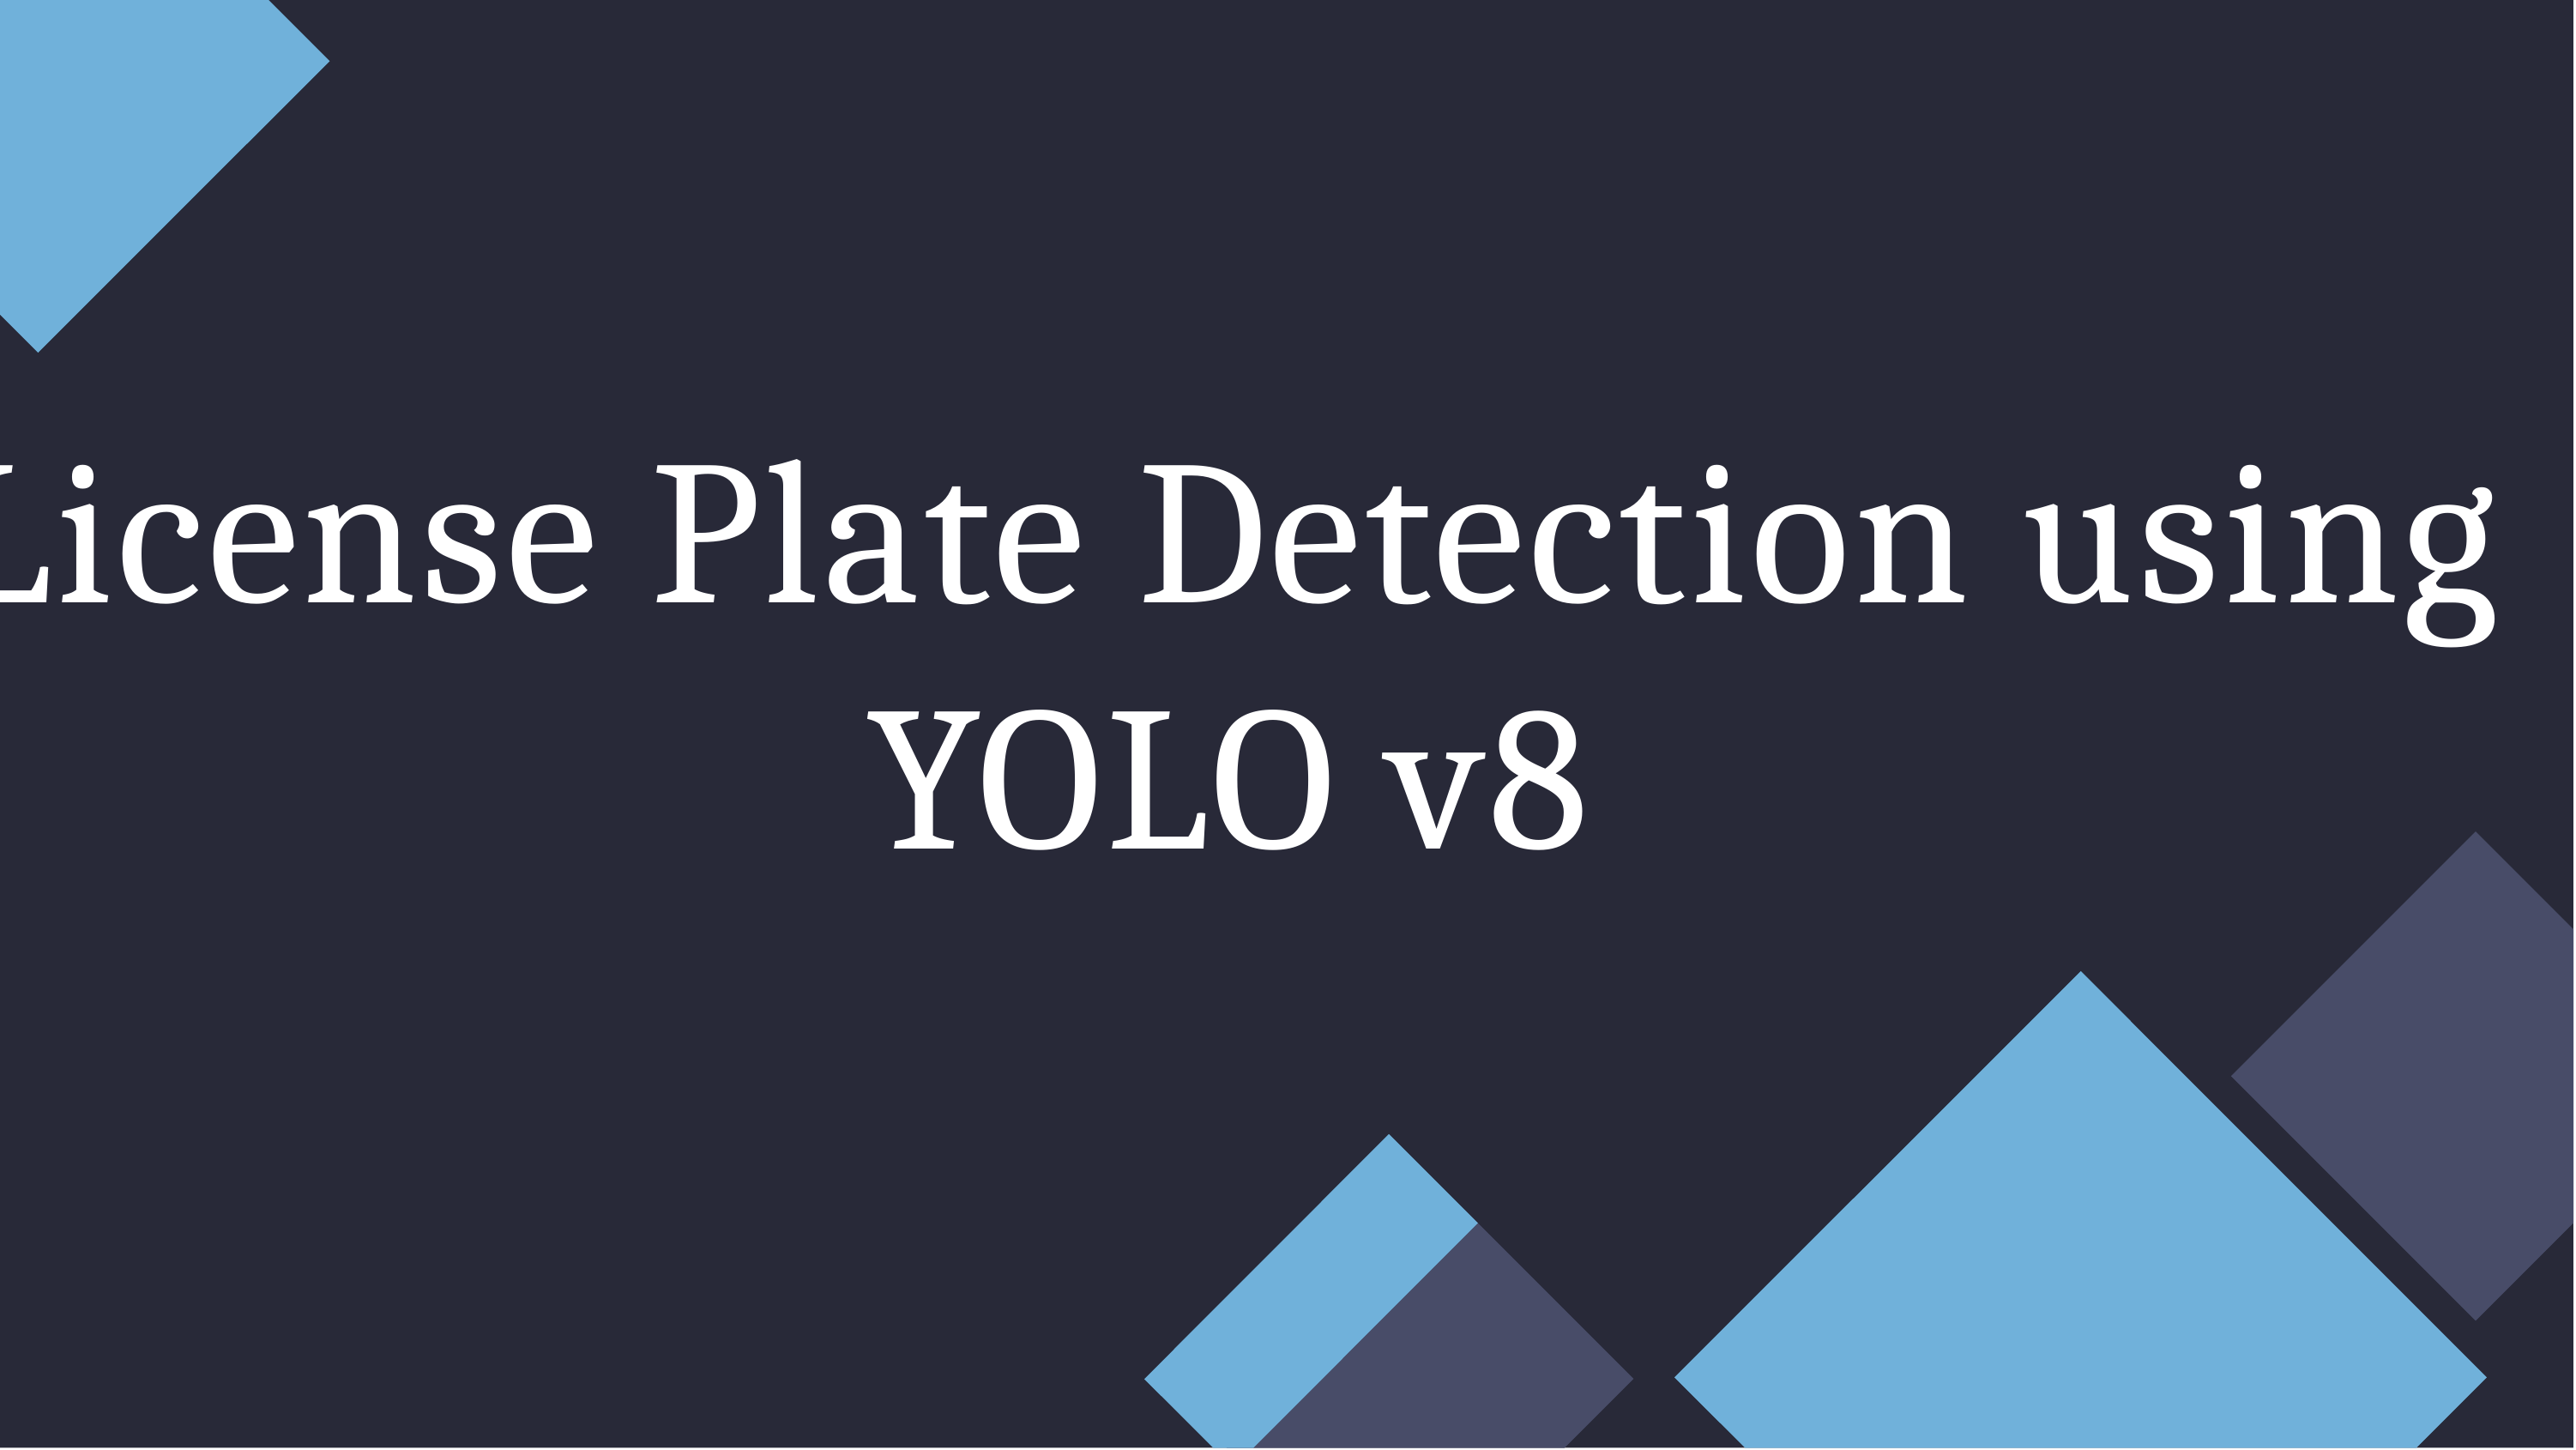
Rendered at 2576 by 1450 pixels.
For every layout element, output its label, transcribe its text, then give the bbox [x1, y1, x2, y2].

text_box License Plate Detection using YOLO v8 [0, 371, 2509, 891]
